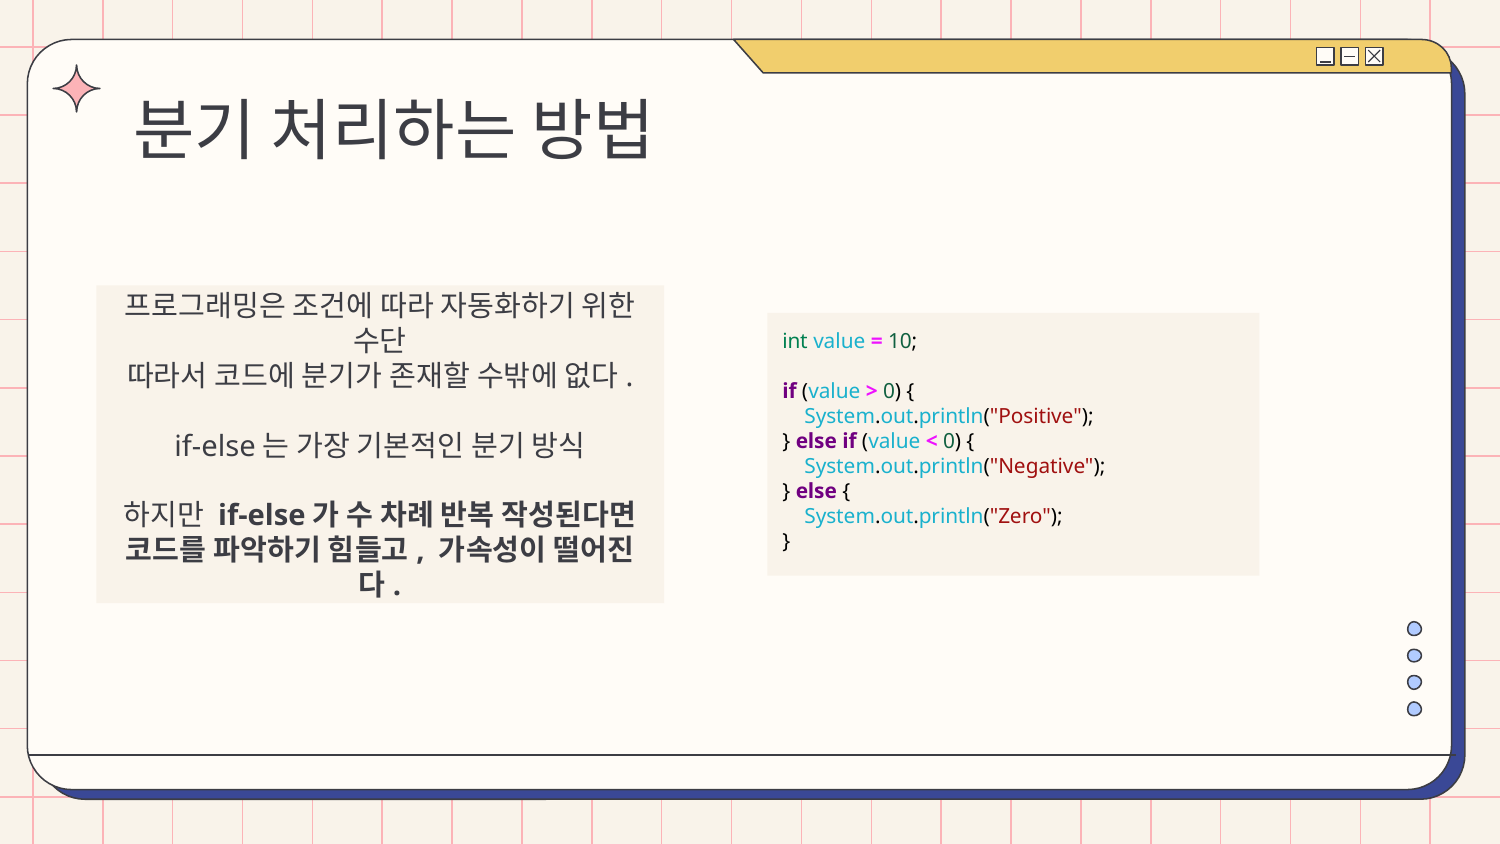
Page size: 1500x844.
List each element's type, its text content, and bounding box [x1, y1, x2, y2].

text_box int value = 10; if (value > 0) { System.out.println("Positive"); } else if (value < 0) { System.out.println("Negative"); } else { System.out.println("Zero"); } [767, 312, 1260, 576]
text_box 프로그래밍은 조건에 따라 자동화하기 위한 수단 따라서 코드에 분기가 존재할 수밖에 없다. if-else는 가장 기본적인 분기 방식 하지만 if-else가 수 차례 반복 작성된다면 코드를 파악하기 힘들고, 가속성이 떨어진다. [96, 285, 665, 604]
title 분기 처리하는 방법 [118, 72, 1382, 167]
